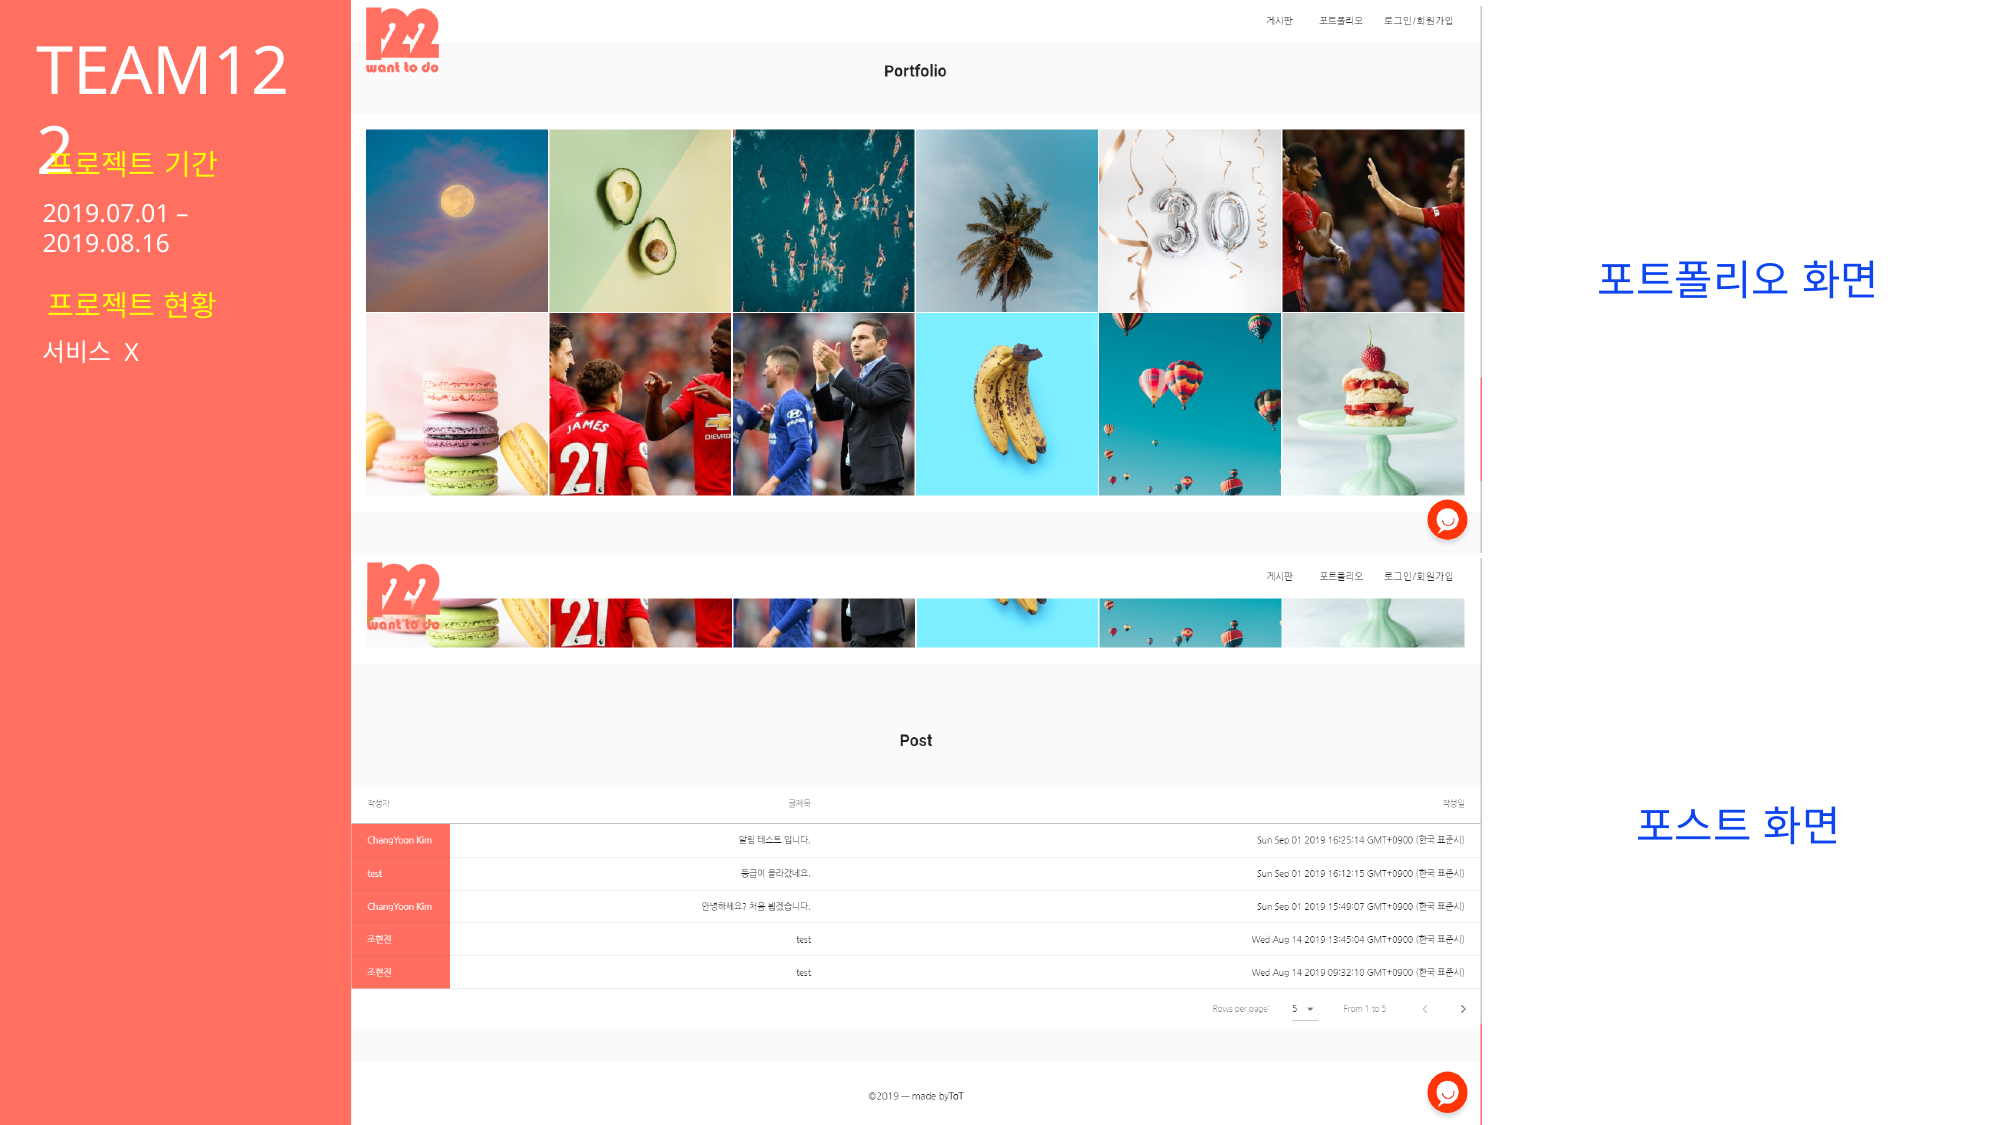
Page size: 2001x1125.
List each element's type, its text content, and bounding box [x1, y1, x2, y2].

text_box TEAM122 [21, 20, 330, 196]
text_box [0, 0, 353, 1125]
text_box 2019.07.01 – 2019.08.16 [27, 189, 345, 265]
text_box 포스트 화면 [1486, 791, 2000, 857]
picture [350, 6, 1482, 553]
picture [350, 558, 1482, 1125]
text_box 프로젝트 현황 [32, 279, 233, 330]
text_box 서비스 X [27, 328, 345, 374]
text_box 포트폴리오 화면 [1486, 246, 2000, 312]
text_box 프로젝트 기간 [33, 139, 242, 189]
